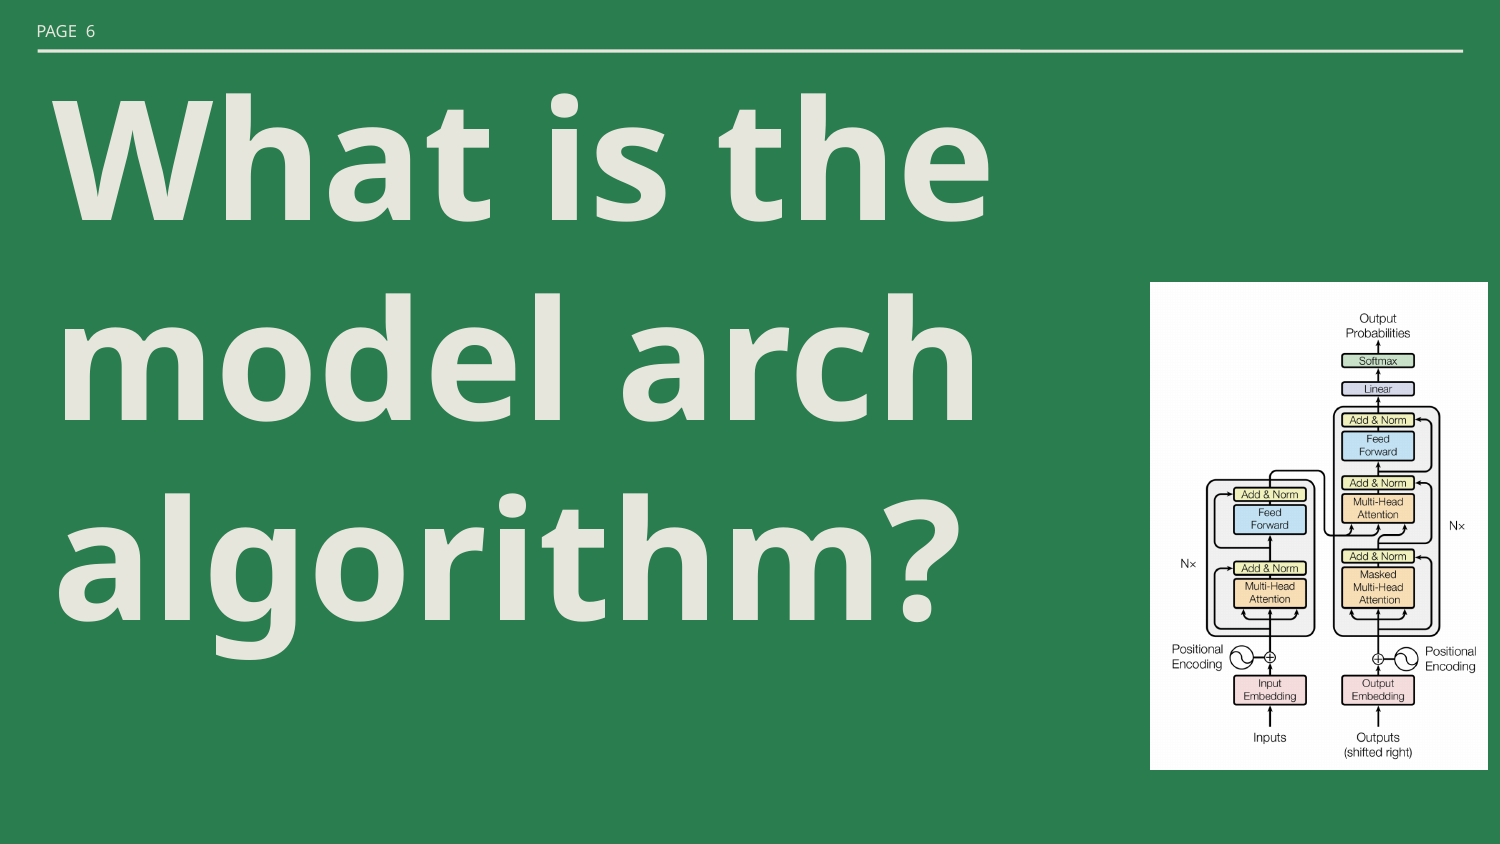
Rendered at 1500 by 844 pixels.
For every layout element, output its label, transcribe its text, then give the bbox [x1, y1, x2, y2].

picture [1150, 281, 1489, 770]
title What is the model arch algorithm? [37, 38, 1463, 254]
